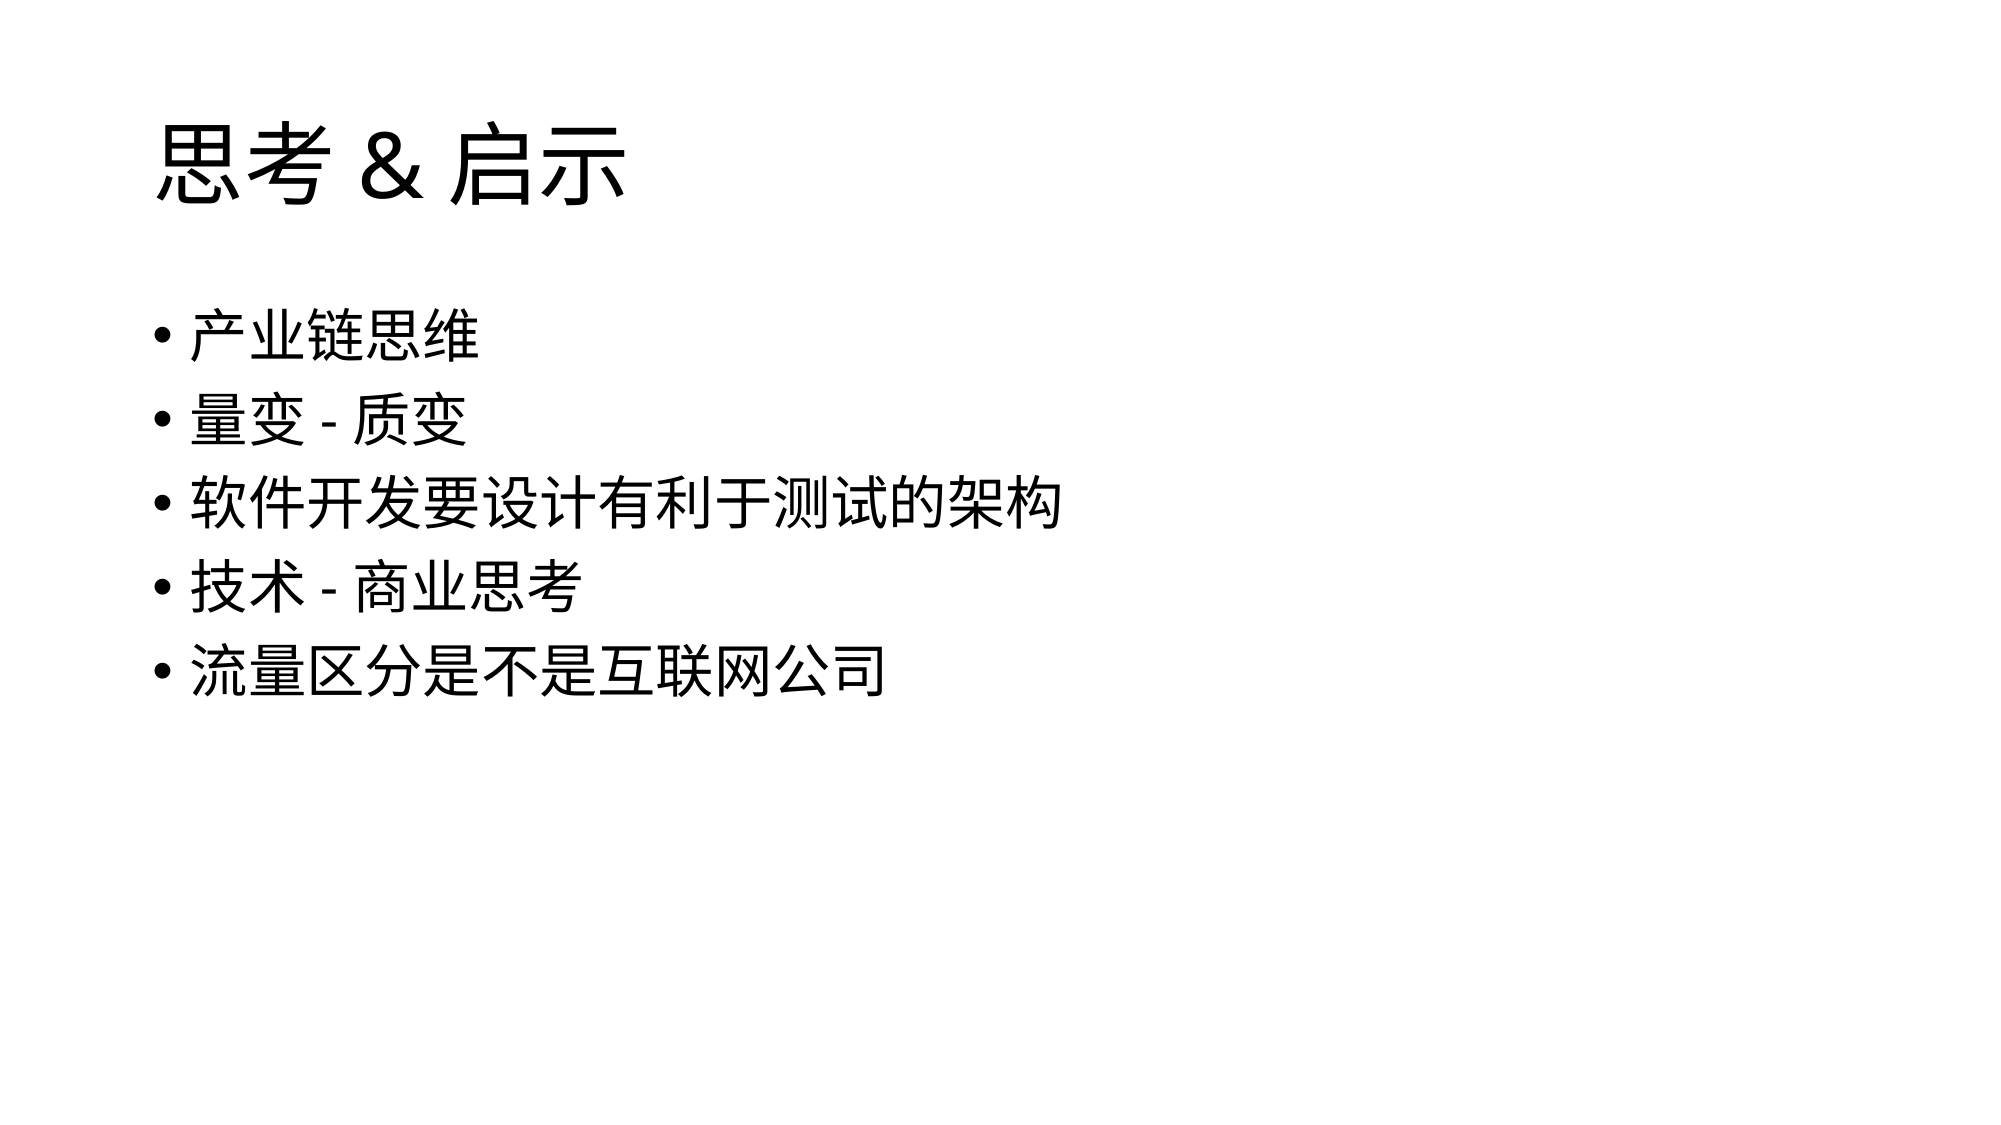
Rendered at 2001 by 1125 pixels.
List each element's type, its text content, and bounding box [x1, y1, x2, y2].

list 产业链思维 量变-质变 软件开发要设计有利于测试的架构 技术-商业思考 流量区分是不是互联网公司 [137, 299, 1863, 1014]
title 思考&启示 [137, 59, 1863, 278]
